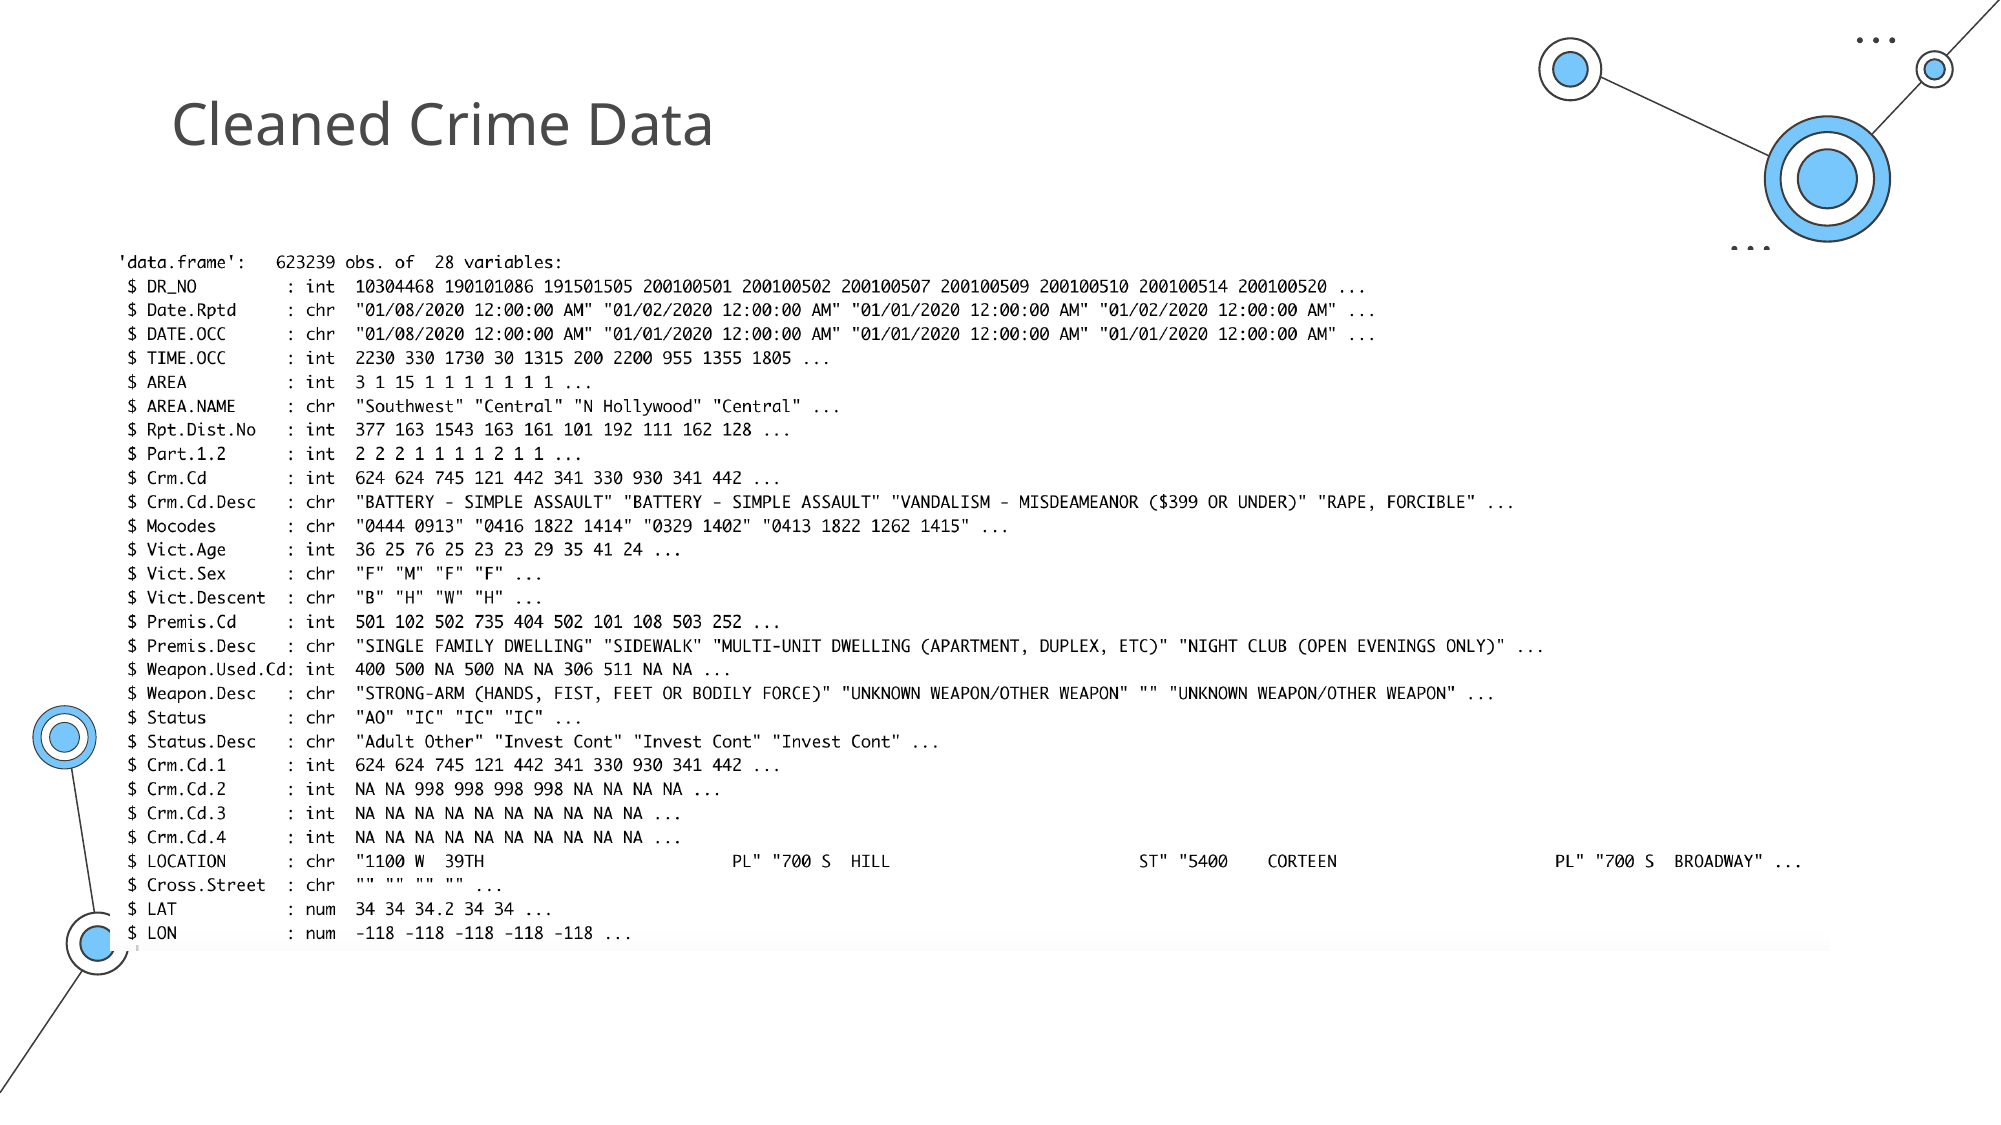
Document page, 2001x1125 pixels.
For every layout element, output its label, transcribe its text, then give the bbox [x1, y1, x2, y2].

picture [110, 250, 1830, 952]
title Cleaned Crime Data [156, 71, 1051, 198]
